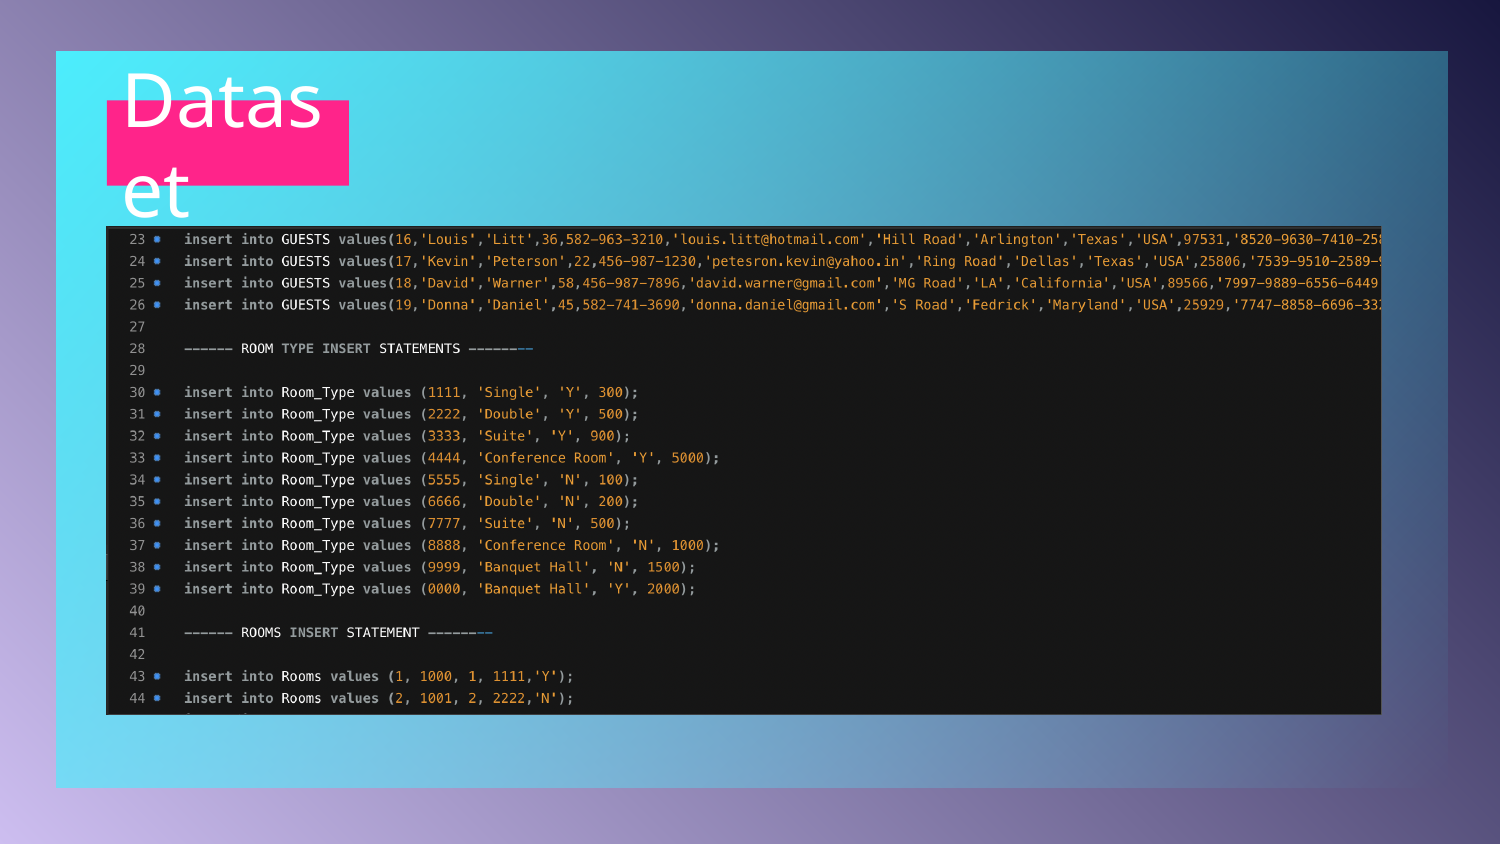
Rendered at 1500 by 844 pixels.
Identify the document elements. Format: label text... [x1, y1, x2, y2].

picture [106, 226, 1383, 715]
title Dataset [106, 100, 349, 186]
